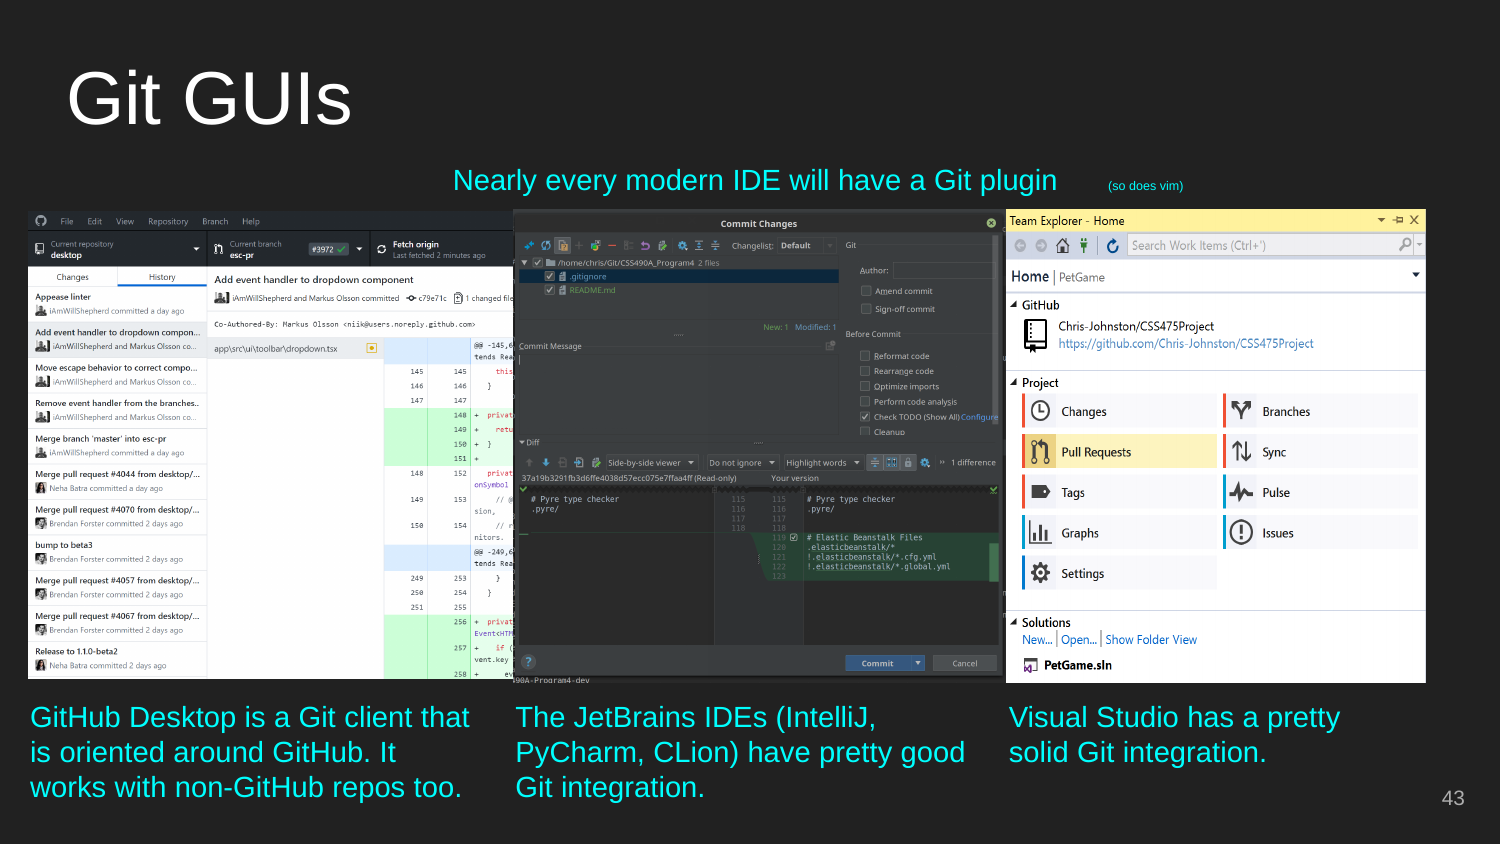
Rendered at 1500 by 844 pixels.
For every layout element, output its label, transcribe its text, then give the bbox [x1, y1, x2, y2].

slide_number ‹#› [1389, 764, 1480, 830]
text_box The JetBrains IDEs (IntelliJ, PyCharm, CLion) have pretty good Git integration. [500, 687, 985, 822]
text_box Nearly every modern IDE will have a Git plugin (so does vim) [437, 146, 1500, 222]
text_box Visual Studio has a pretty solid Git integration. [993, 691, 1357, 770]
picture [28, 208, 1426, 684]
text_box GitHub Desktop is a Git client that is oriented around GitHub. It works with non-GitHub repos too. [14, 682, 487, 822]
title Git GUIs [51, 34, 1449, 129]
